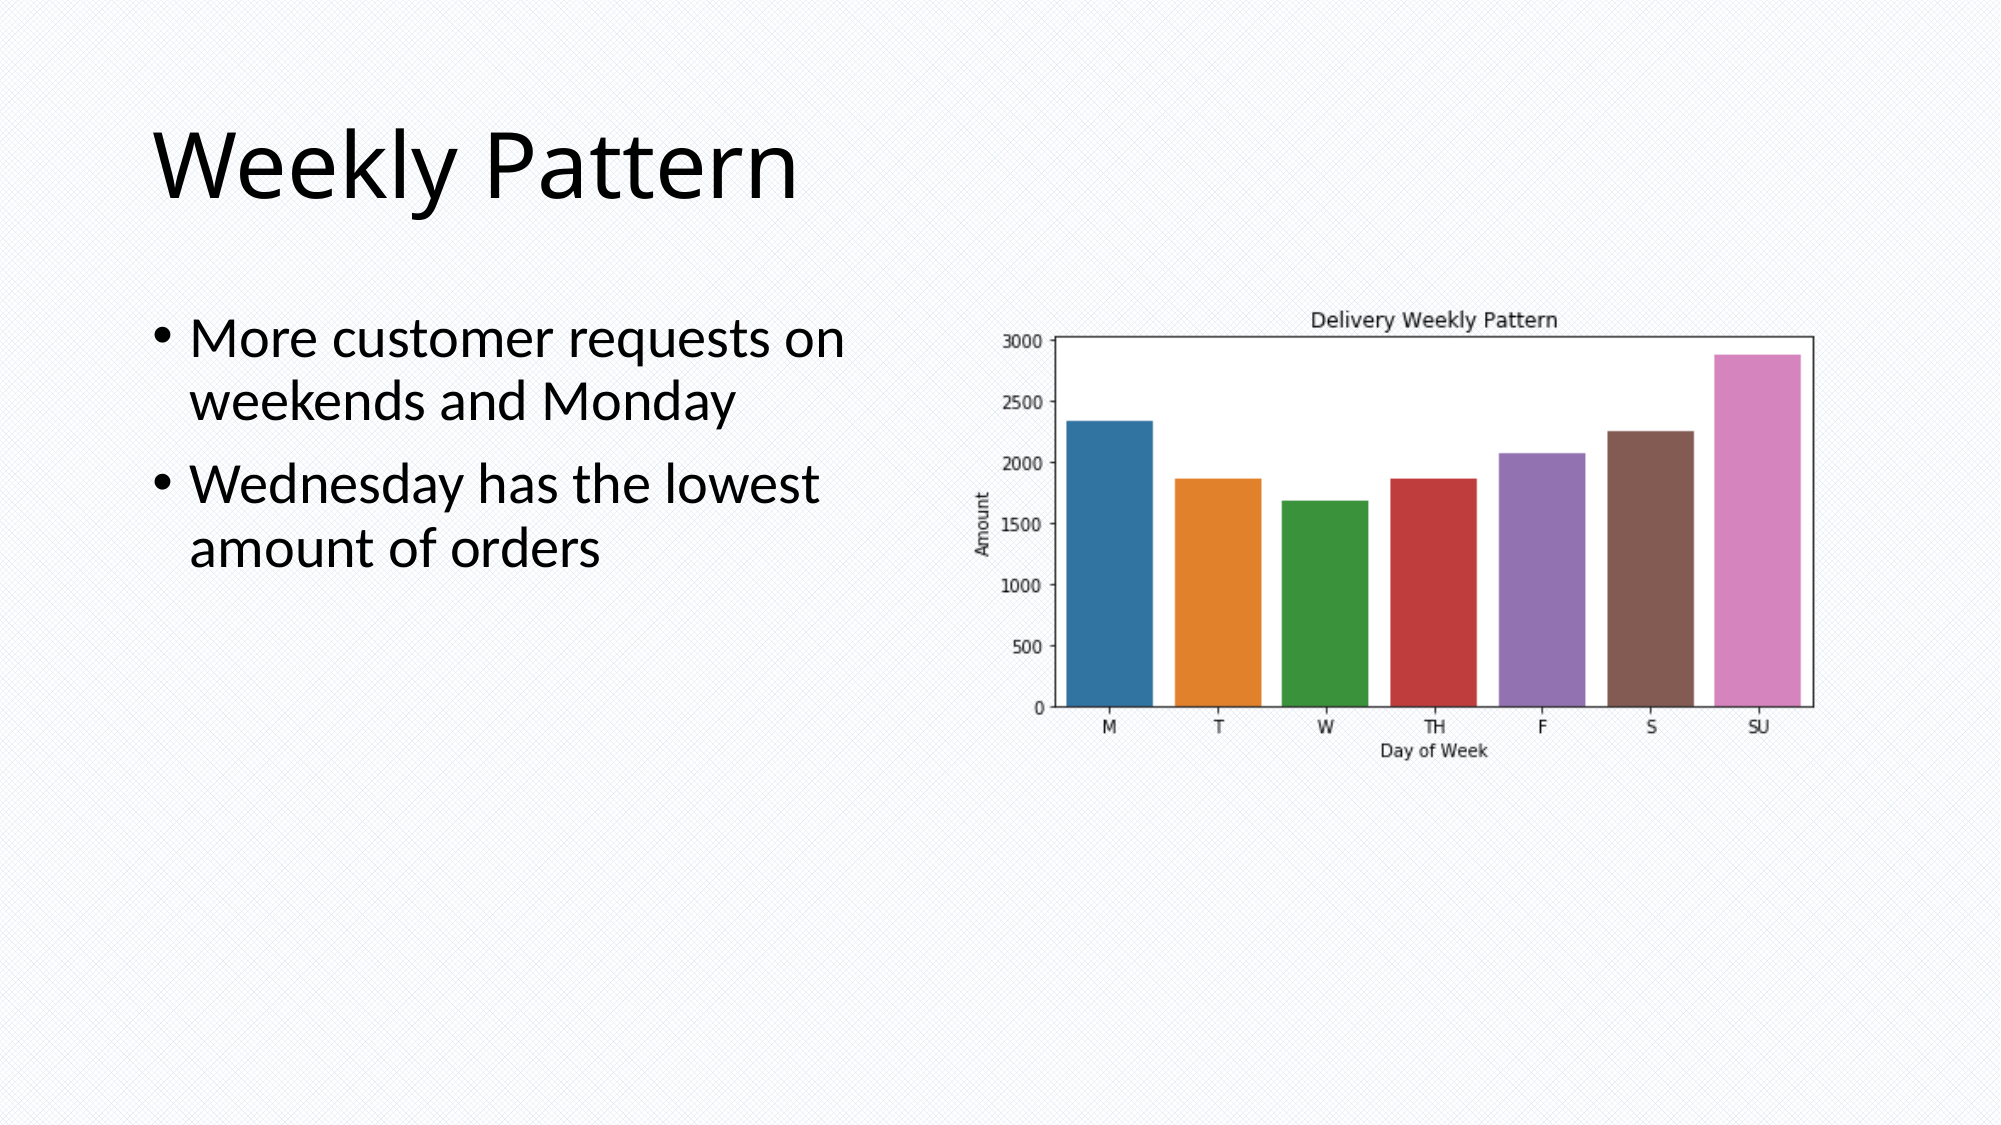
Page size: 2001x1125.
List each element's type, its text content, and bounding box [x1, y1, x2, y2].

picture [965, 299, 1830, 771]
list More customer requests on weekends and Monday Wednesday has the lowest amount of orders [137, 299, 966, 1014]
title Weekly Pattern [137, 59, 1863, 278]
